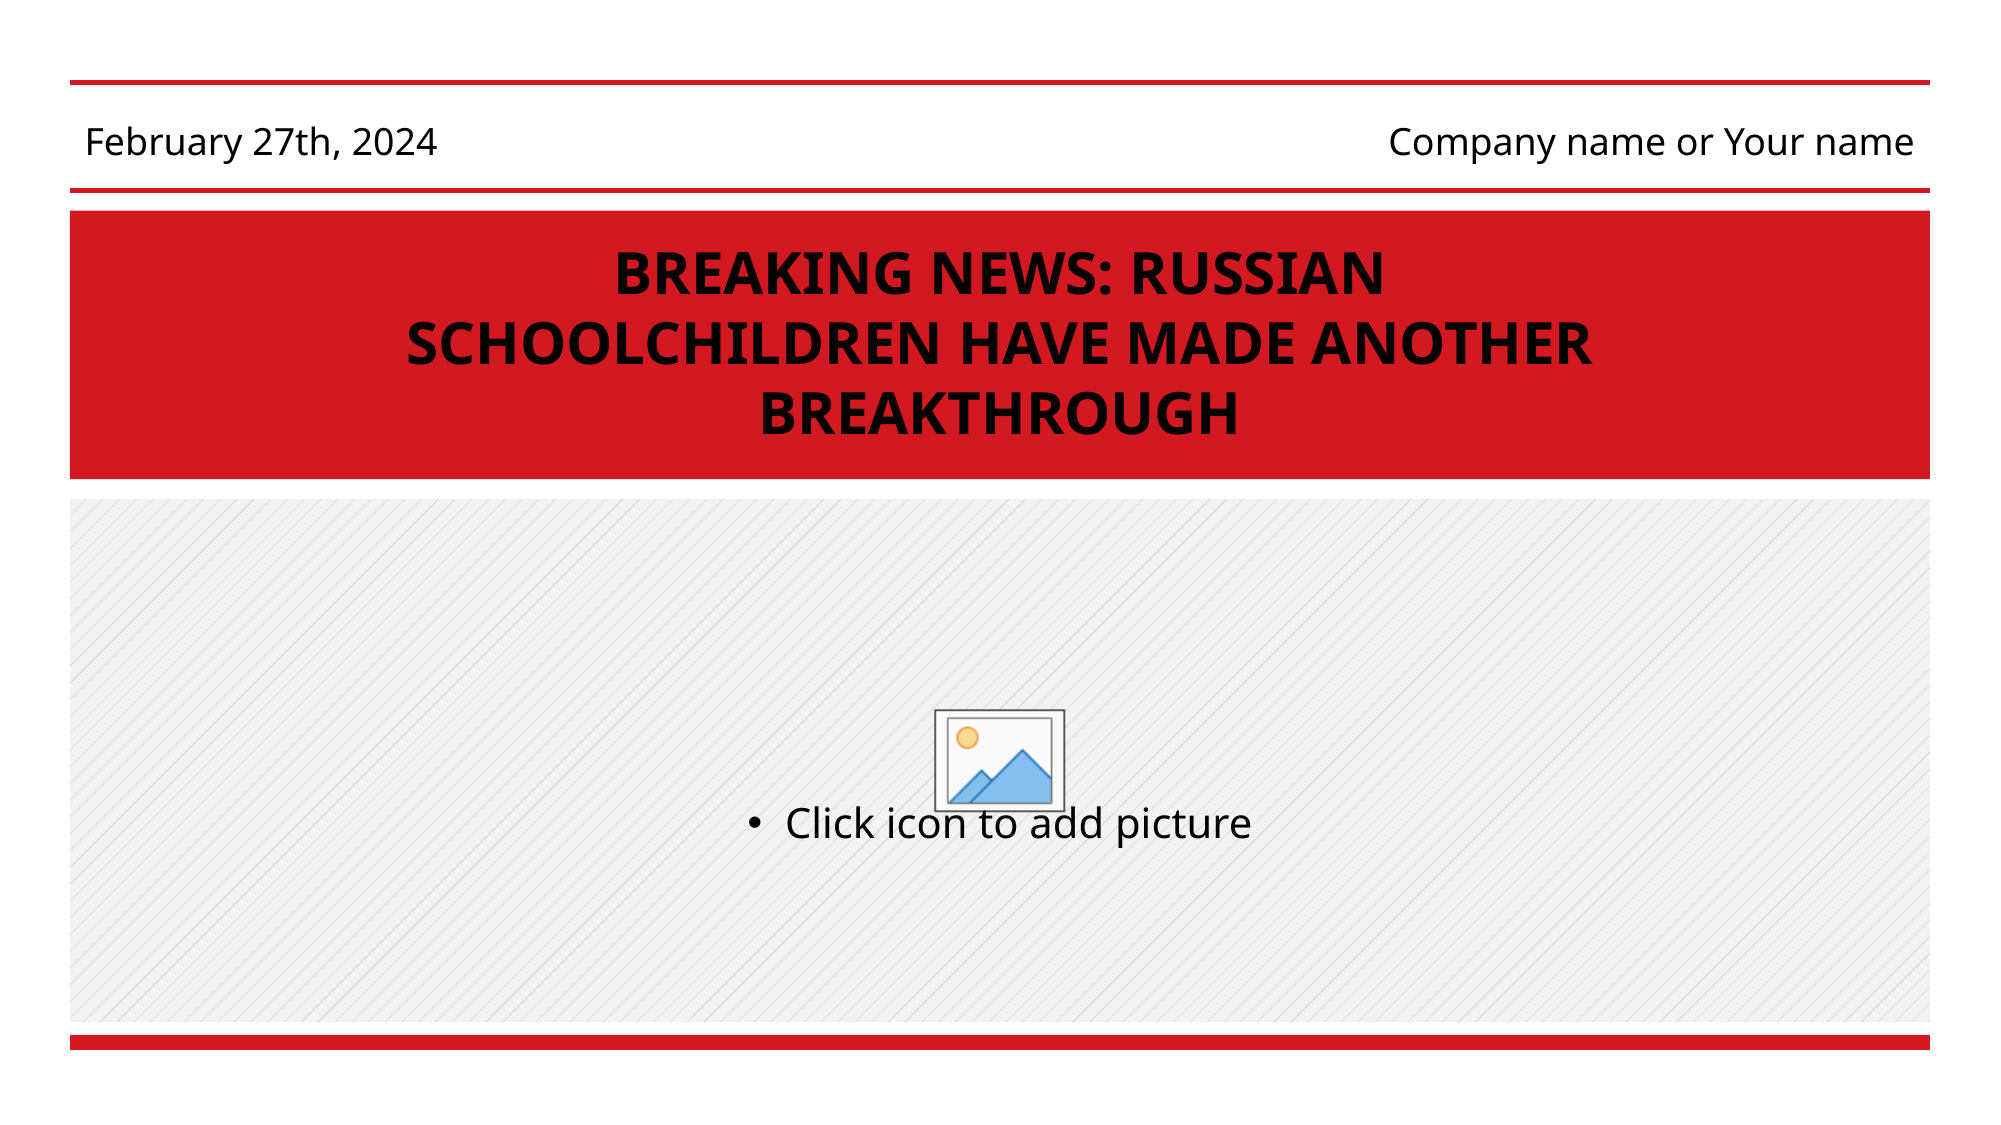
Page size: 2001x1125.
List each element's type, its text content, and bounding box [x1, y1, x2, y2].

text_box BREAKING NEWS: RUSSIAN SCHOOLCHILDREN HAVE MADE ANOTHER BREAKTHROUGH [329, 229, 1671, 454]
picture [69, 499, 1931, 1023]
text_box Company name or Your name [1257, 110, 1931, 171]
text_box February 27th, 2024 [69, 110, 743, 171]
